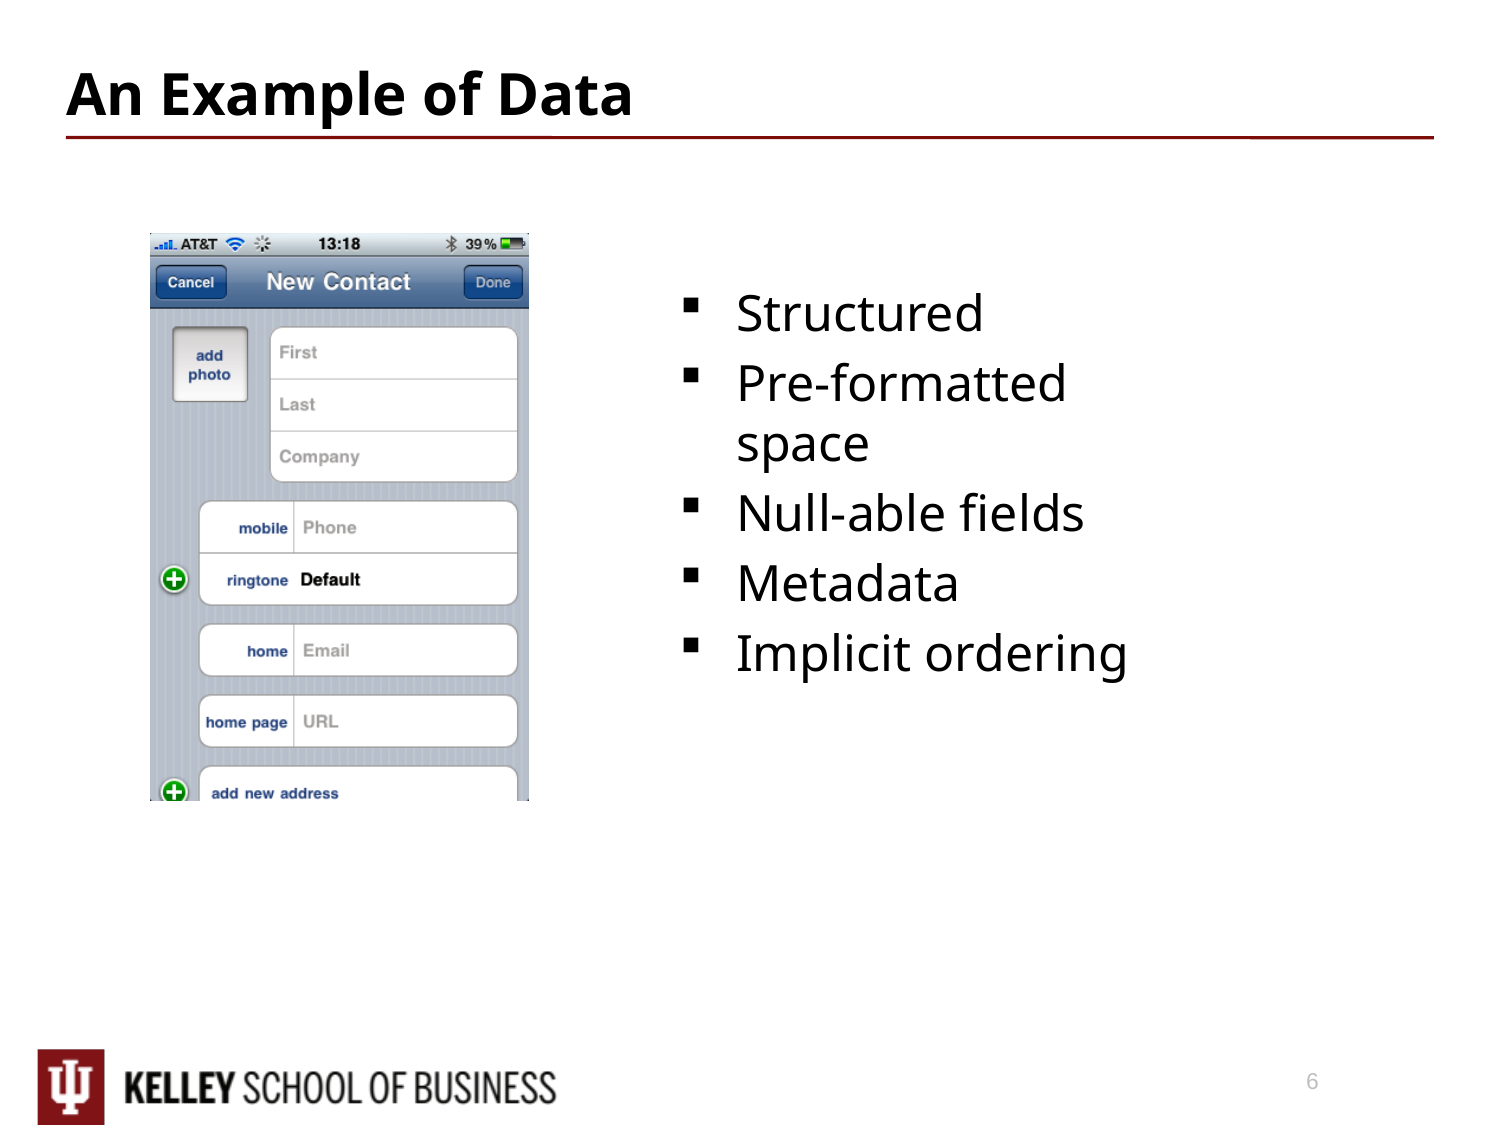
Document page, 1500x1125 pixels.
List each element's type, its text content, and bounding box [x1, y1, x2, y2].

picture [149, 233, 529, 801]
text_box Structured Pre-formatted space Null-able fields Metadata Implicit ordering [668, 276, 1222, 758]
title An Example of Data [66, 83, 1434, 135]
slide_number 6 [1137, 1050, 1488, 1110]
